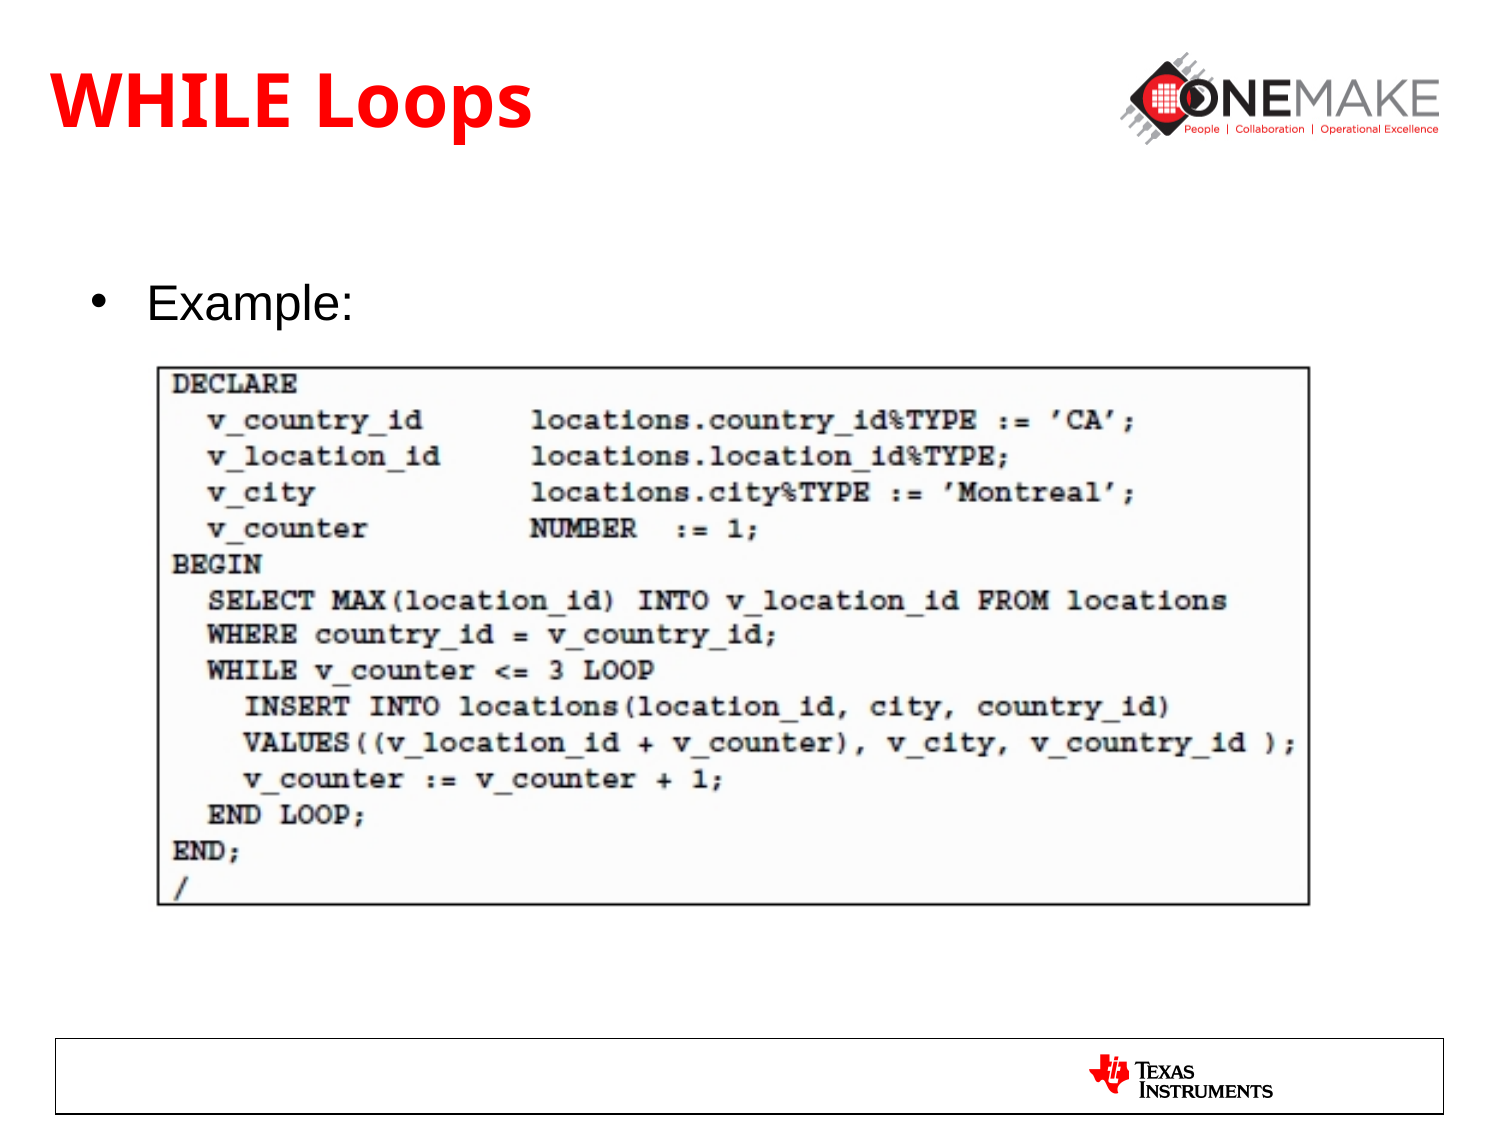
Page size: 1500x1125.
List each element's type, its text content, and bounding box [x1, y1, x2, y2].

picture [147, 347, 1319, 916]
list Example: [75, 262, 1423, 980]
picture [1120, 52, 1439, 145]
picture [1087, 1052, 1274, 1099]
title WHILE Loops [35, 45, 1102, 233]
